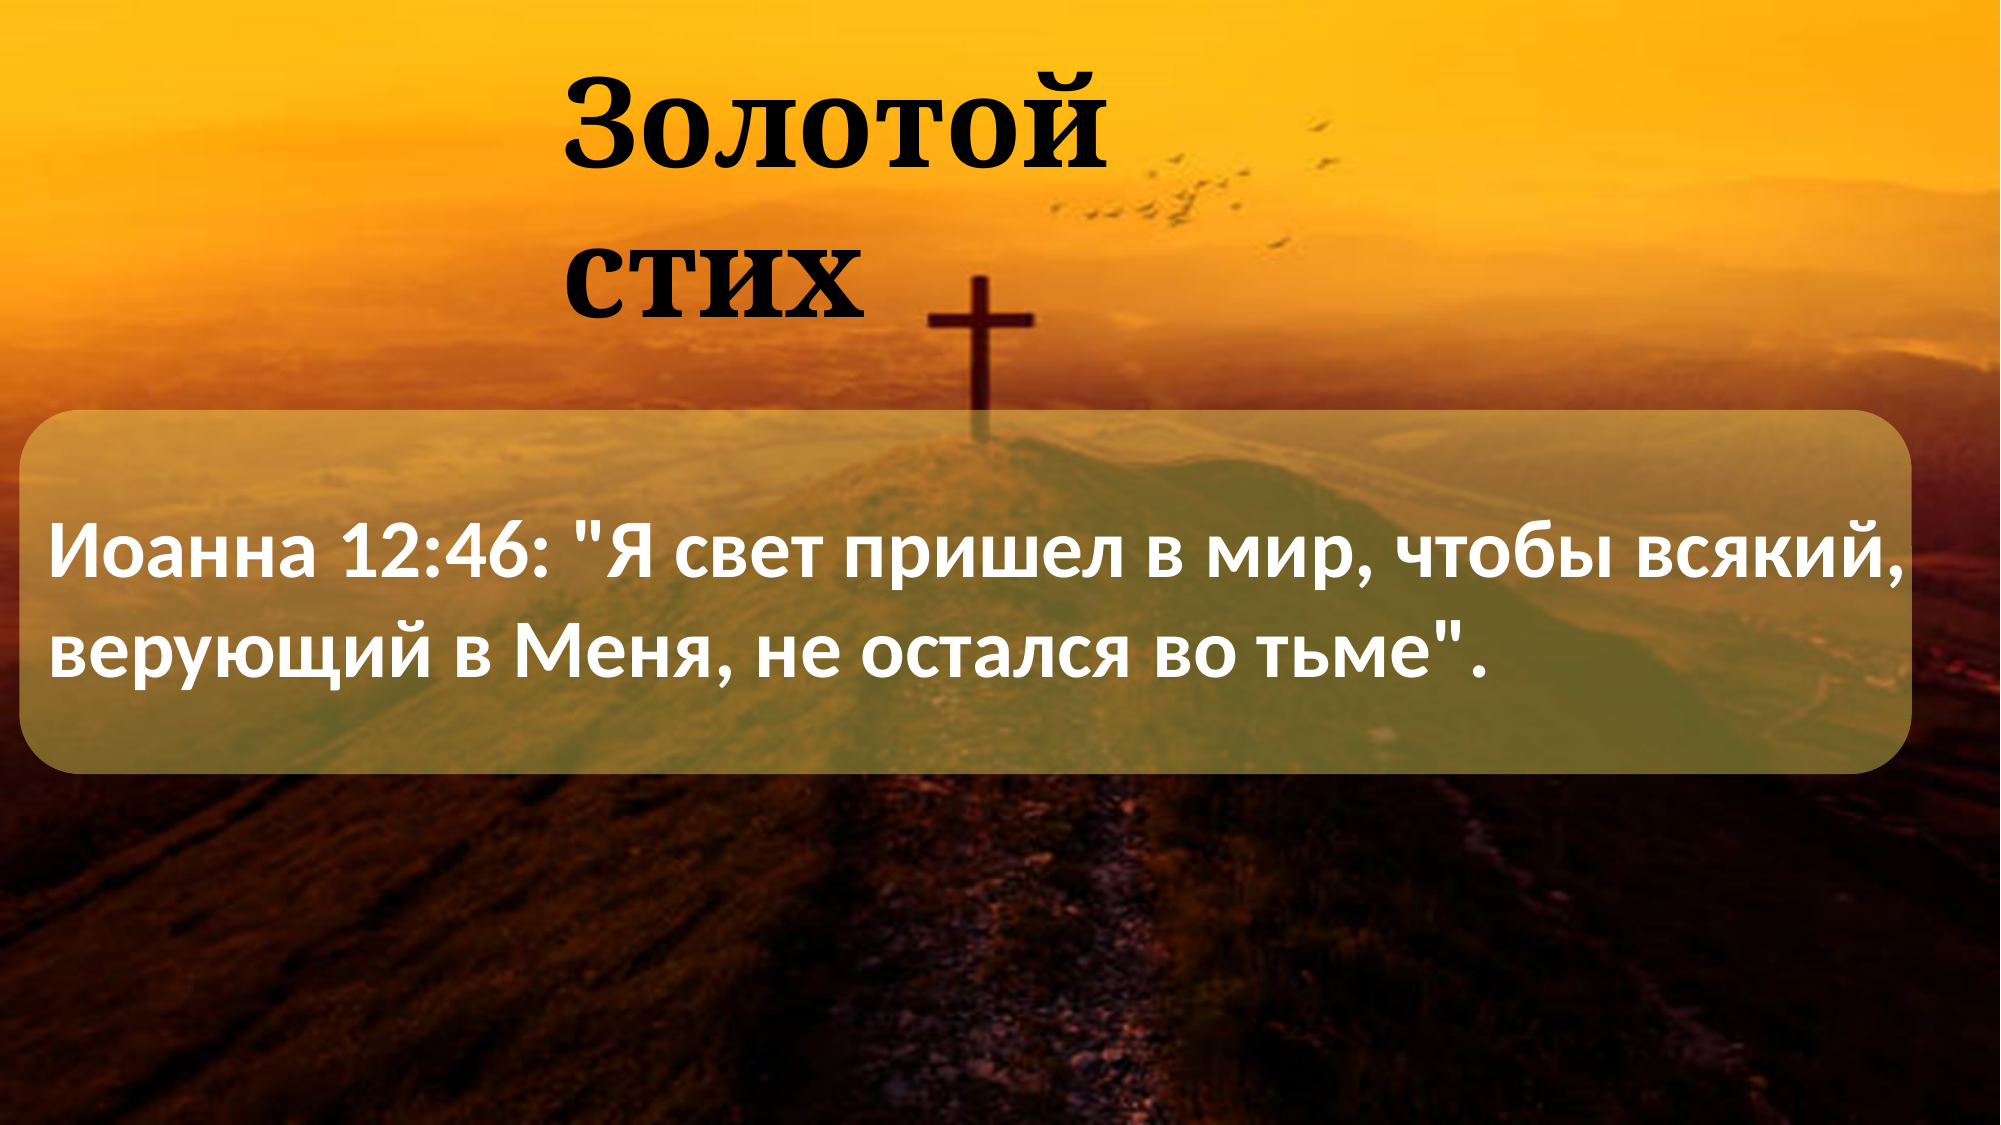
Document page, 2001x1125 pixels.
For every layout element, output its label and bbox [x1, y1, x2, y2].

text_box [19, 35, 1968, 906]
picture [0, 0, 2000, 1125]
